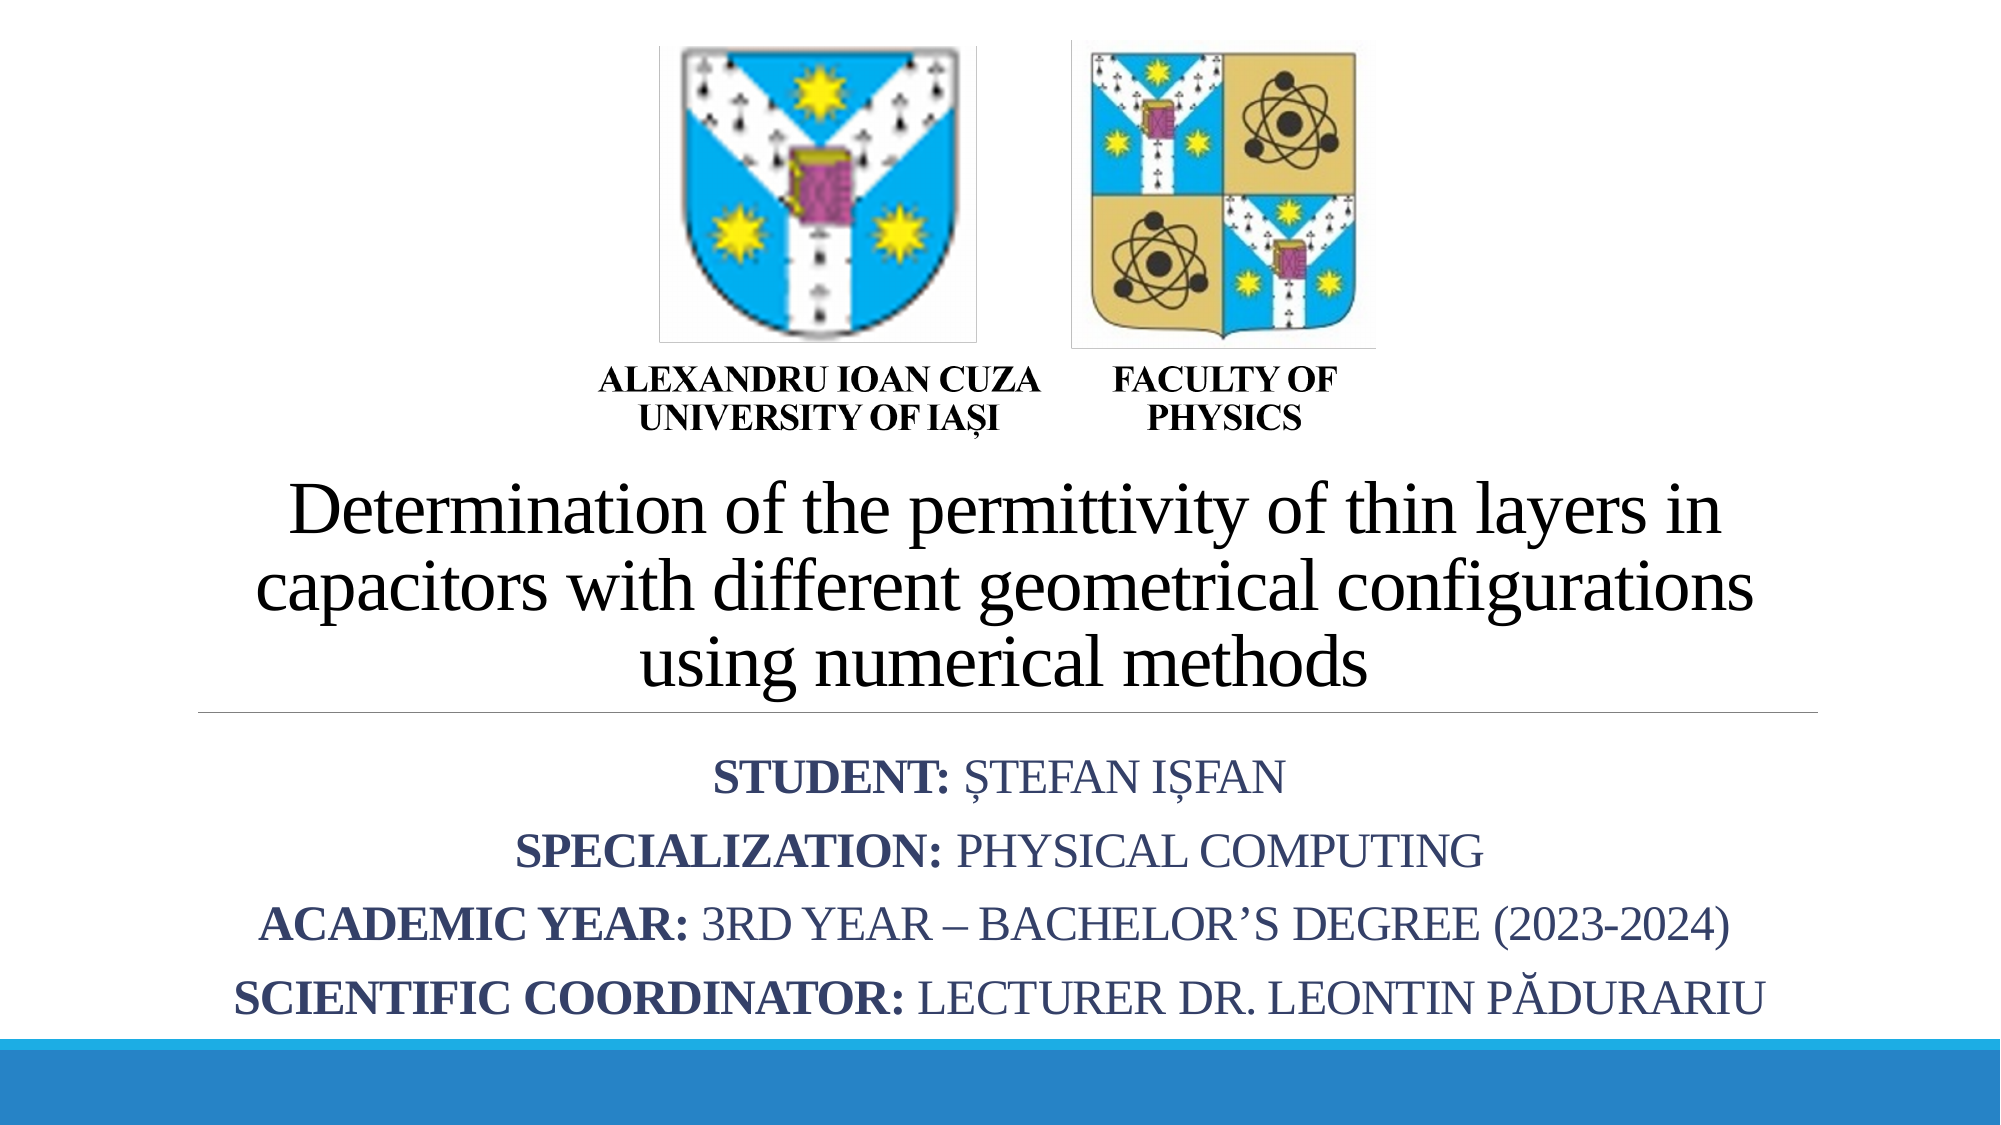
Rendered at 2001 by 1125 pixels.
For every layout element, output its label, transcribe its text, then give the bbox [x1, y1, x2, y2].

picture [571, 39, 1377, 461]
title Determination of the permittivity of thin layers in capacitors with different geometrical configurations using numerical methods [180, 124, 1830, 710]
subtitle Student: Ștefan IȘFAN SpecializATION: PHYSICAL COMPUTING ACADEMIC YEAR: 3RD YEAR – BACHELOR’S DEGREE (2023-2024) SCIENTIFIC COORDINATOR: LectURER dr. Leontin Pădurariu [0, 730, 2000, 1034]
